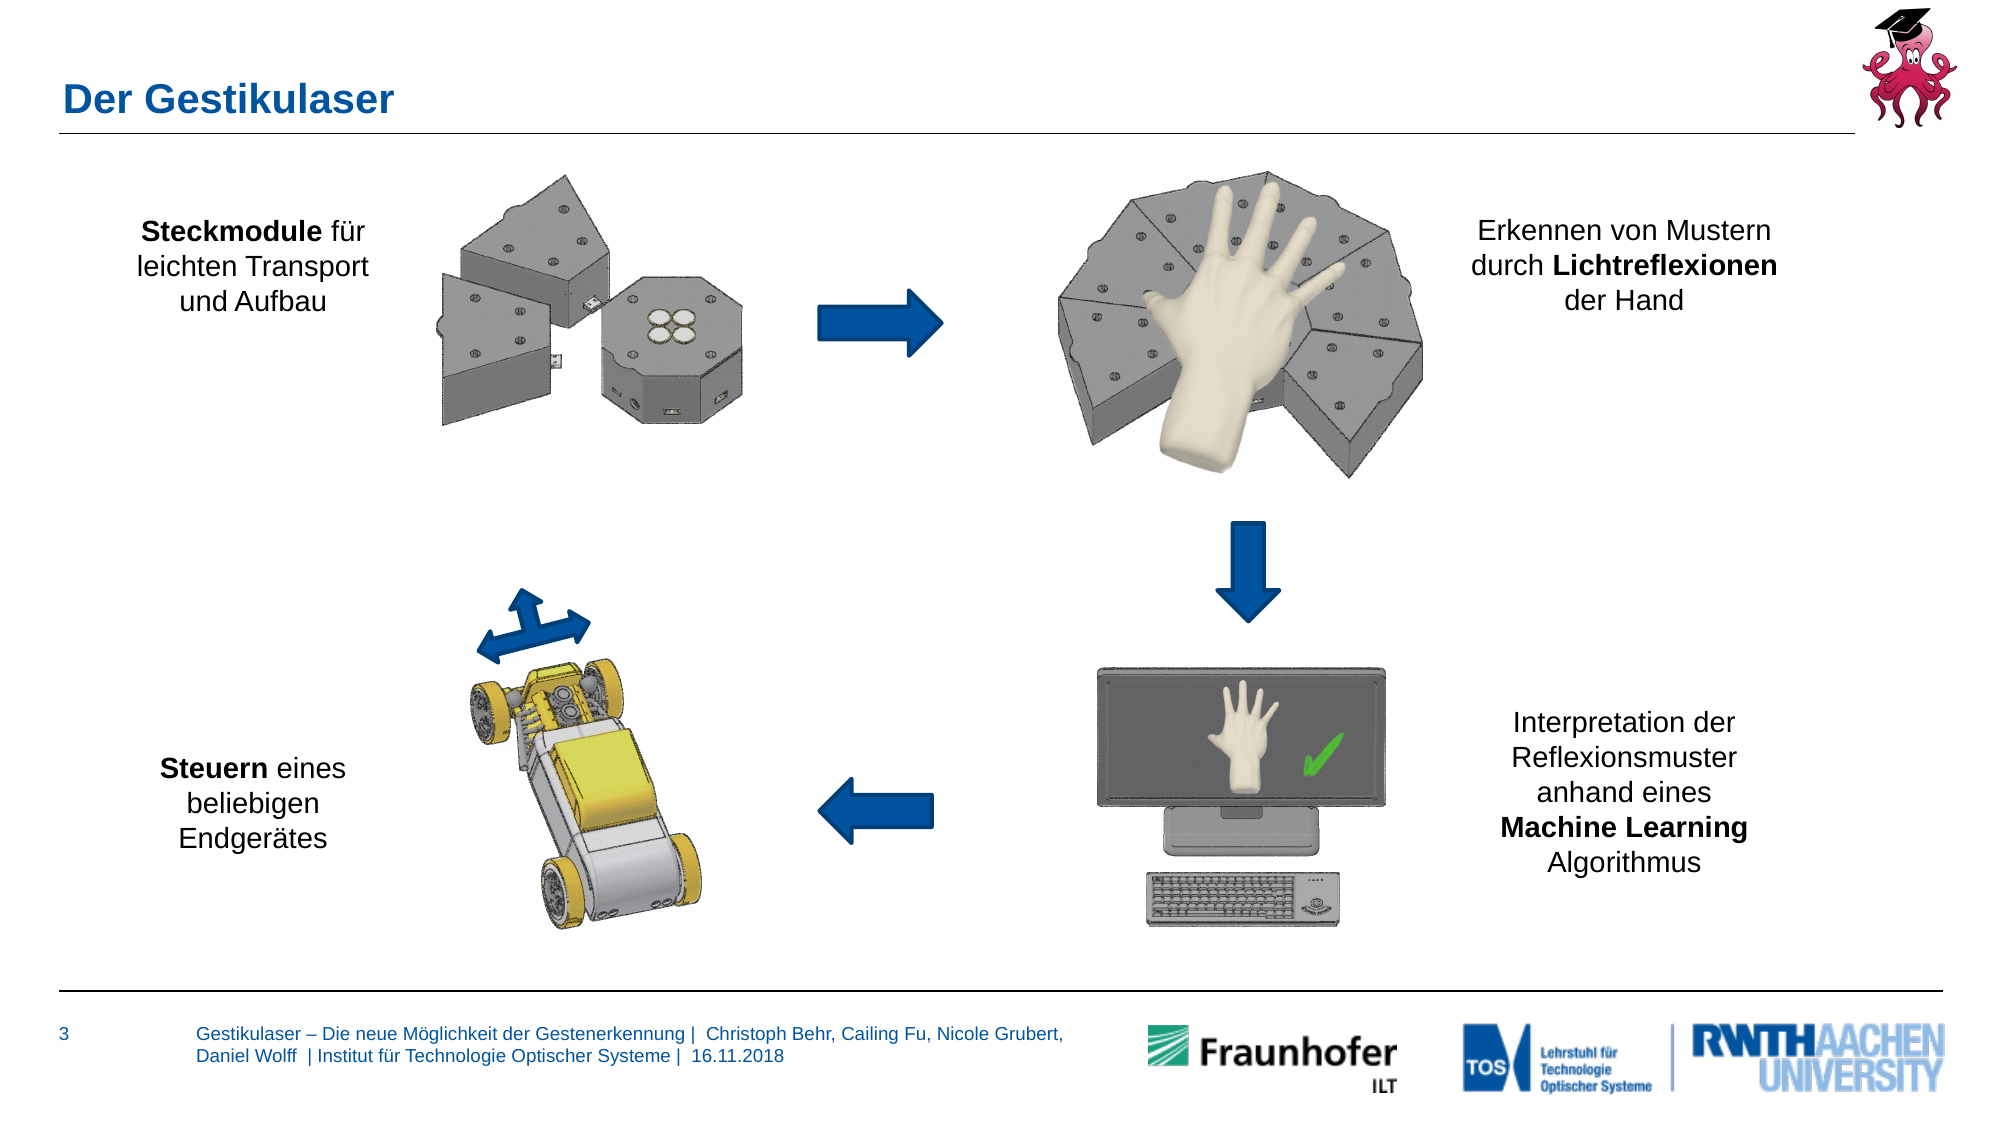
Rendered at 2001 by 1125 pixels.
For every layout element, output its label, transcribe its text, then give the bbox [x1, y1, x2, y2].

text_box [817, 776, 934, 845]
text_box Steuern eines beliebigen Endgerätes [135, 742, 371, 862]
title Der Gestikulaser [63, 33, 1947, 123]
picture [1051, 169, 1427, 481]
text_box Erkennen von Mustern durch Lichtreflexionen der Hand [1454, 204, 1795, 324]
picture [1443, 991, 1965, 1125]
picture [1148, 1025, 1397, 1093]
text_box Steckmodule für leichten Transport und Aufbau [111, 204, 395, 325]
picture [422, 157, 752, 443]
text_box [817, 288, 944, 358]
text_box Interpretation der Reflexionsmuster anhand eines Machine Learning Algorithmus [1481, 696, 1768, 886]
text_box [1215, 521, 1282, 624]
picture [1855, 0, 1965, 134]
picture [466, 653, 708, 932]
text_box [476, 588, 591, 651]
picture [1080, 663, 1399, 932]
